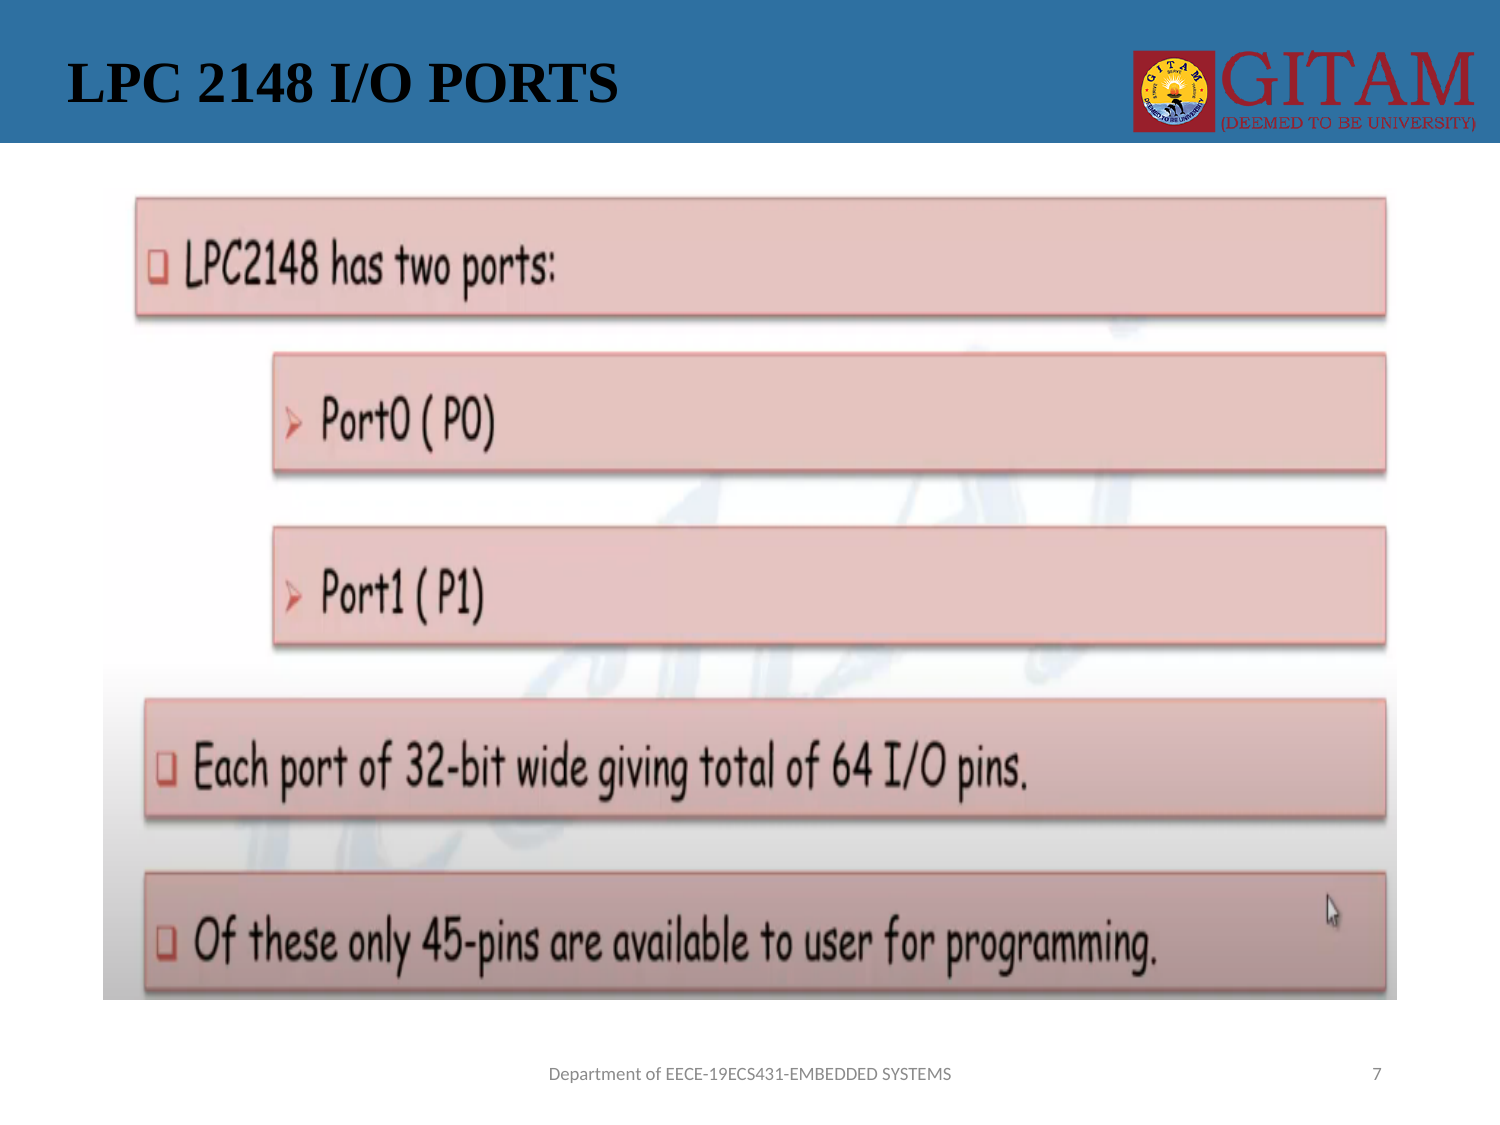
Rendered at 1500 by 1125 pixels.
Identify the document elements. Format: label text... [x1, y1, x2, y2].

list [103, 188, 1397, 1000]
footer Department of EECE-19ECS431-EMBEDDED SYSTEMS [496, 1042, 1004, 1103]
slide_number 7 [1059, 1042, 1397, 1103]
picture [1124, 43, 1482, 145]
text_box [0, 0, 1500, 144]
